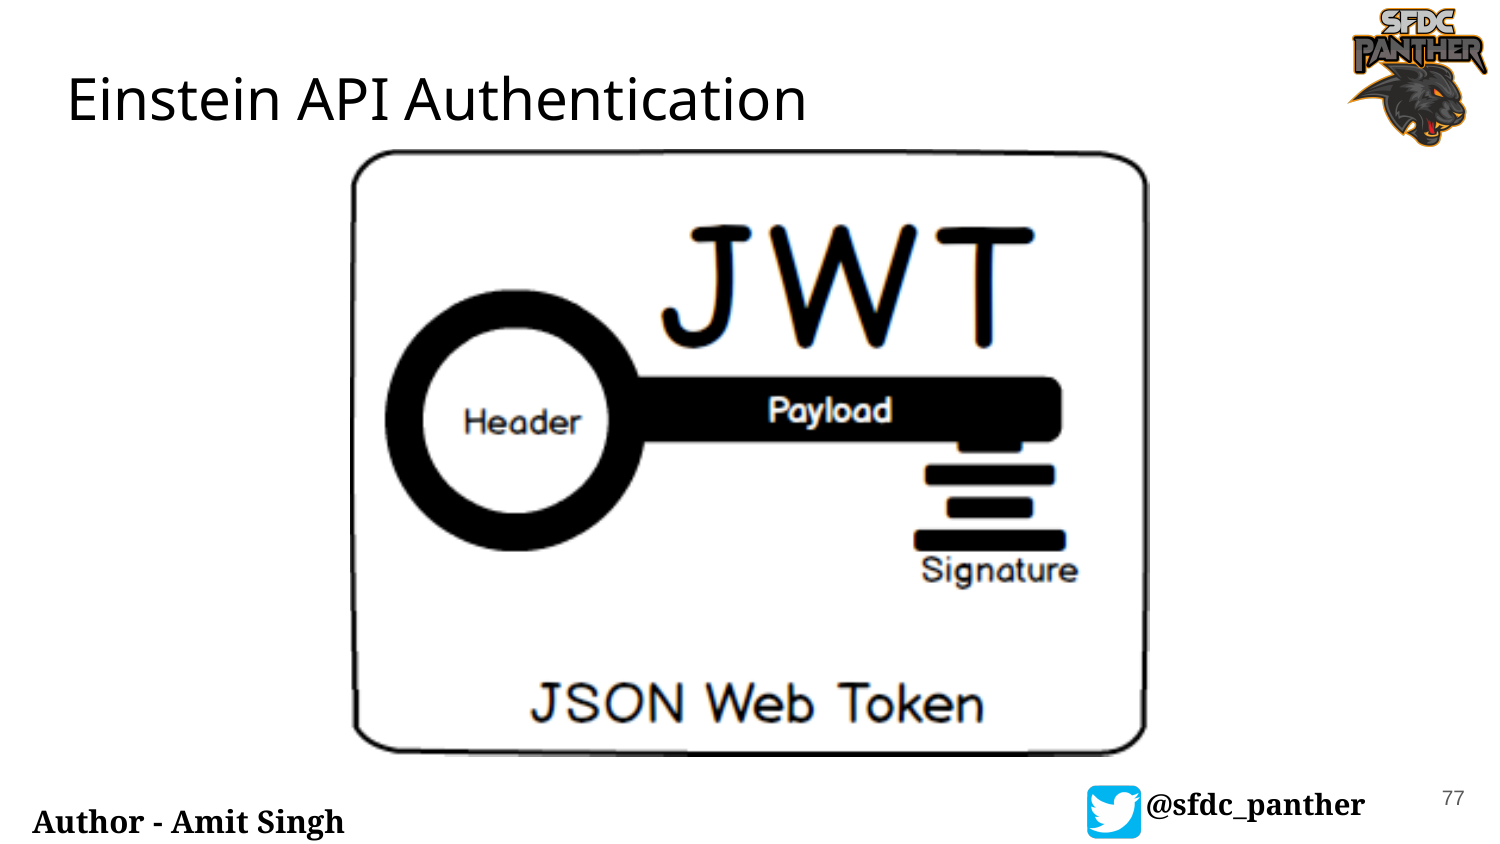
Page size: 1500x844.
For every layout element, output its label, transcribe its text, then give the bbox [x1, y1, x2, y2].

title Einstein API Authentication [51, 47, 1449, 142]
picture [1085, 784, 1144, 842]
picture [1347, 8, 1488, 147]
slide_number 77 [1389, 764, 1480, 830]
picture [349, 149, 1151, 757]
